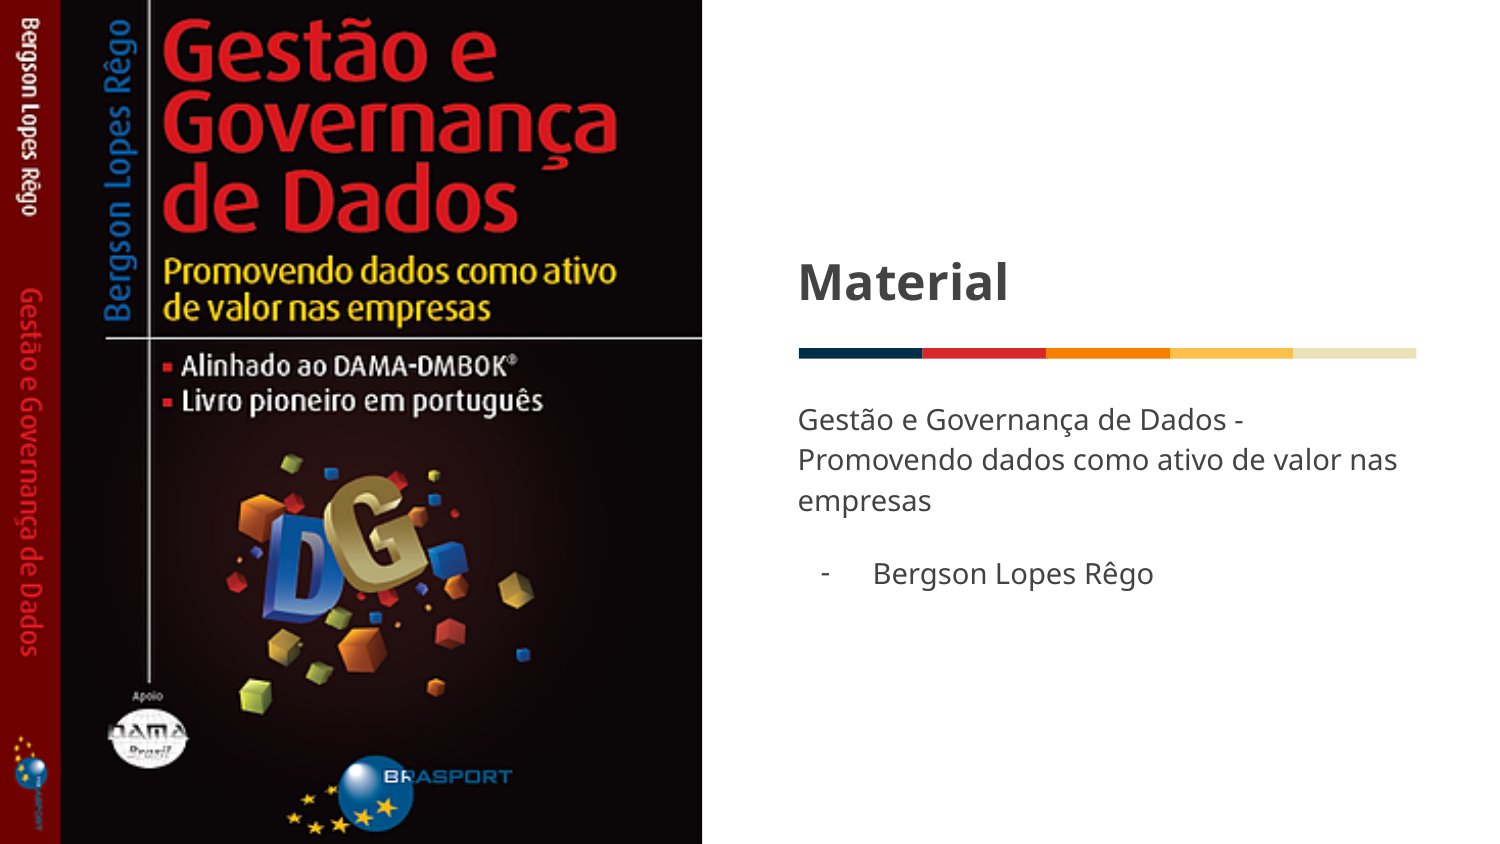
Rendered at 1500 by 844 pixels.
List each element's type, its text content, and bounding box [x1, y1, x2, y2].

list Gestão e Governança de Dados - Promovendo dados como ativo de valor nas empresas Bergson Lopes Rêgo [782, 380, 1420, 755]
title Material [782, 88, 1420, 326]
picture [0, 0, 703, 844]
